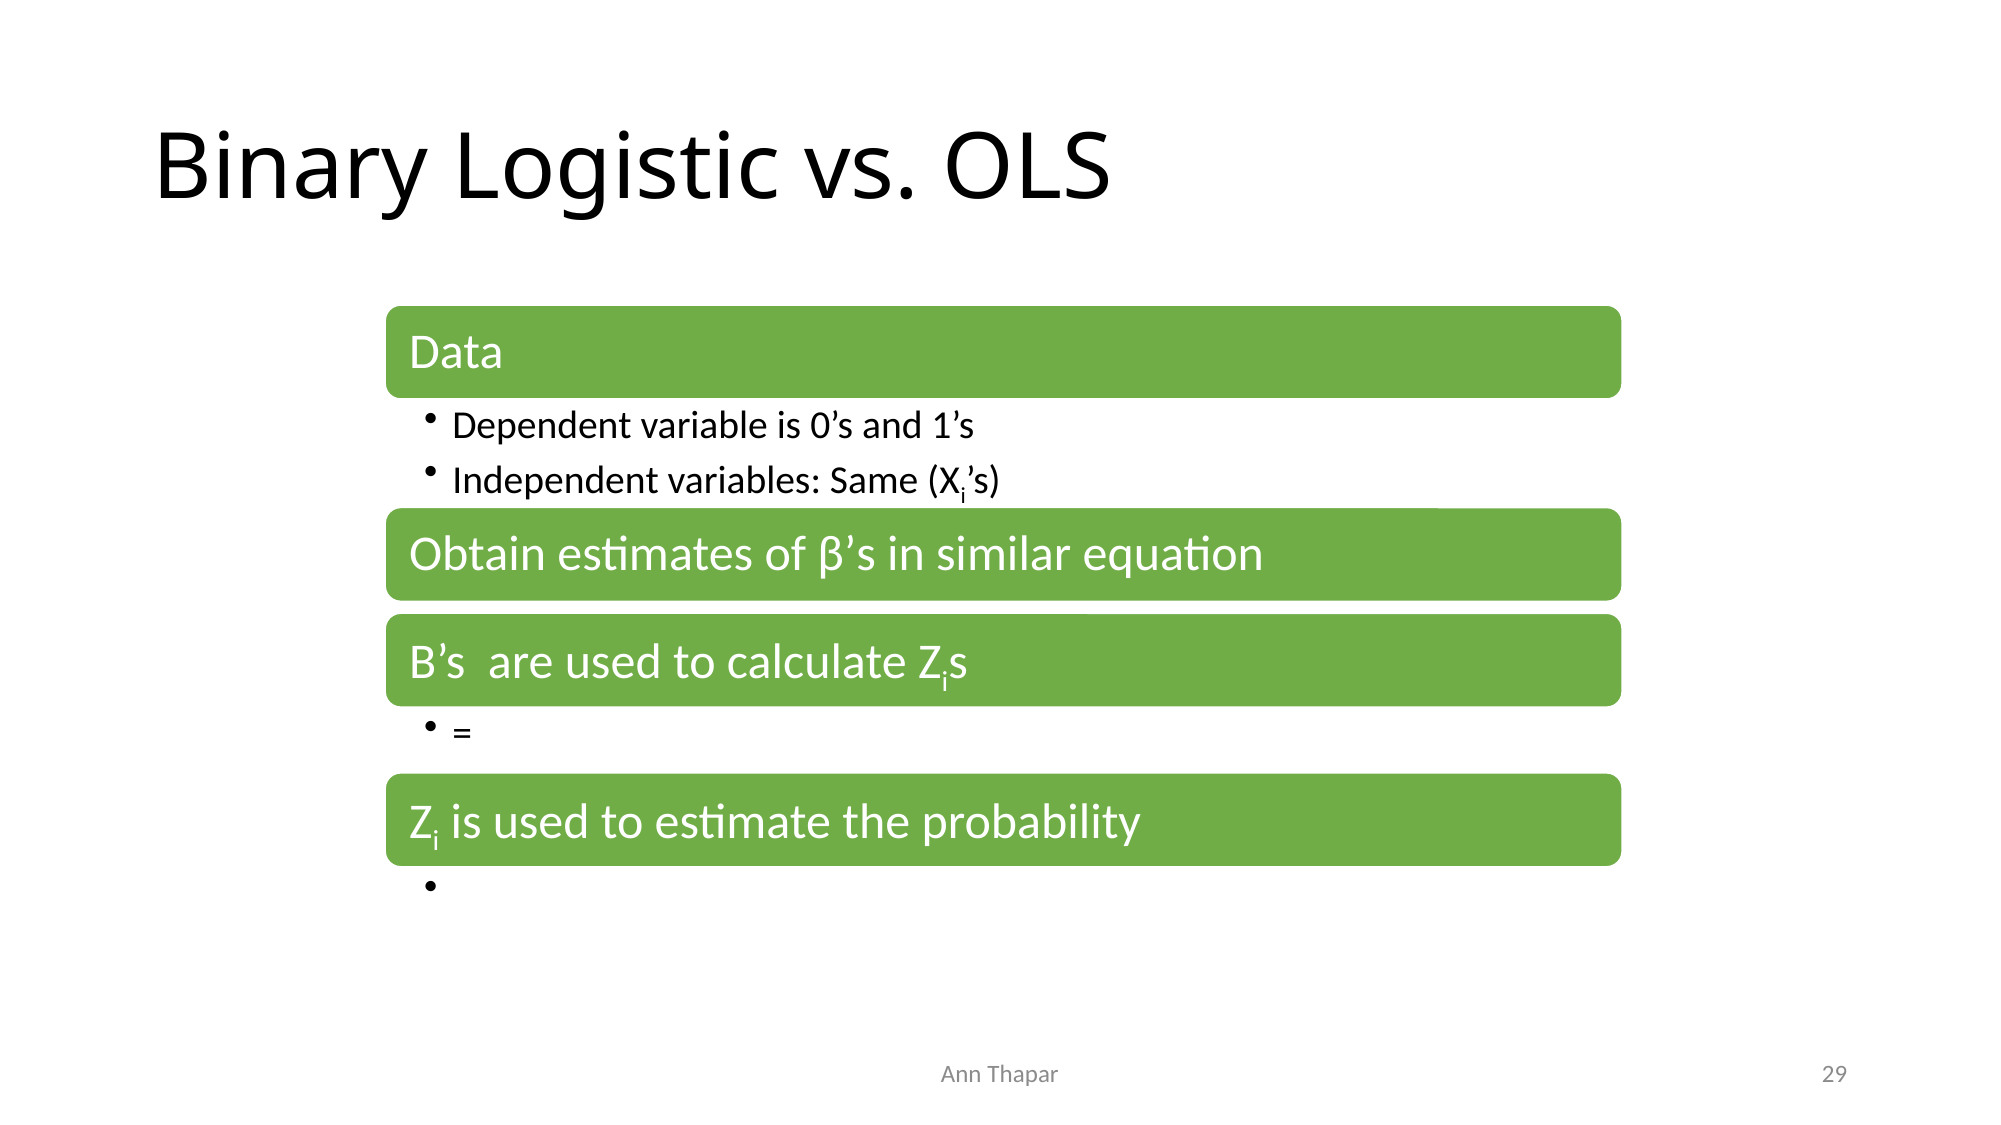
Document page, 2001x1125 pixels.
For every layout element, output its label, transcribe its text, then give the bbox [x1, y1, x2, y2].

title Binary Logistic vs. OLS [137, 59, 1863, 278]
slide_number 29 [1412, 1042, 1863, 1103]
footer Ann Thapar [662, 1042, 1338, 1103]
